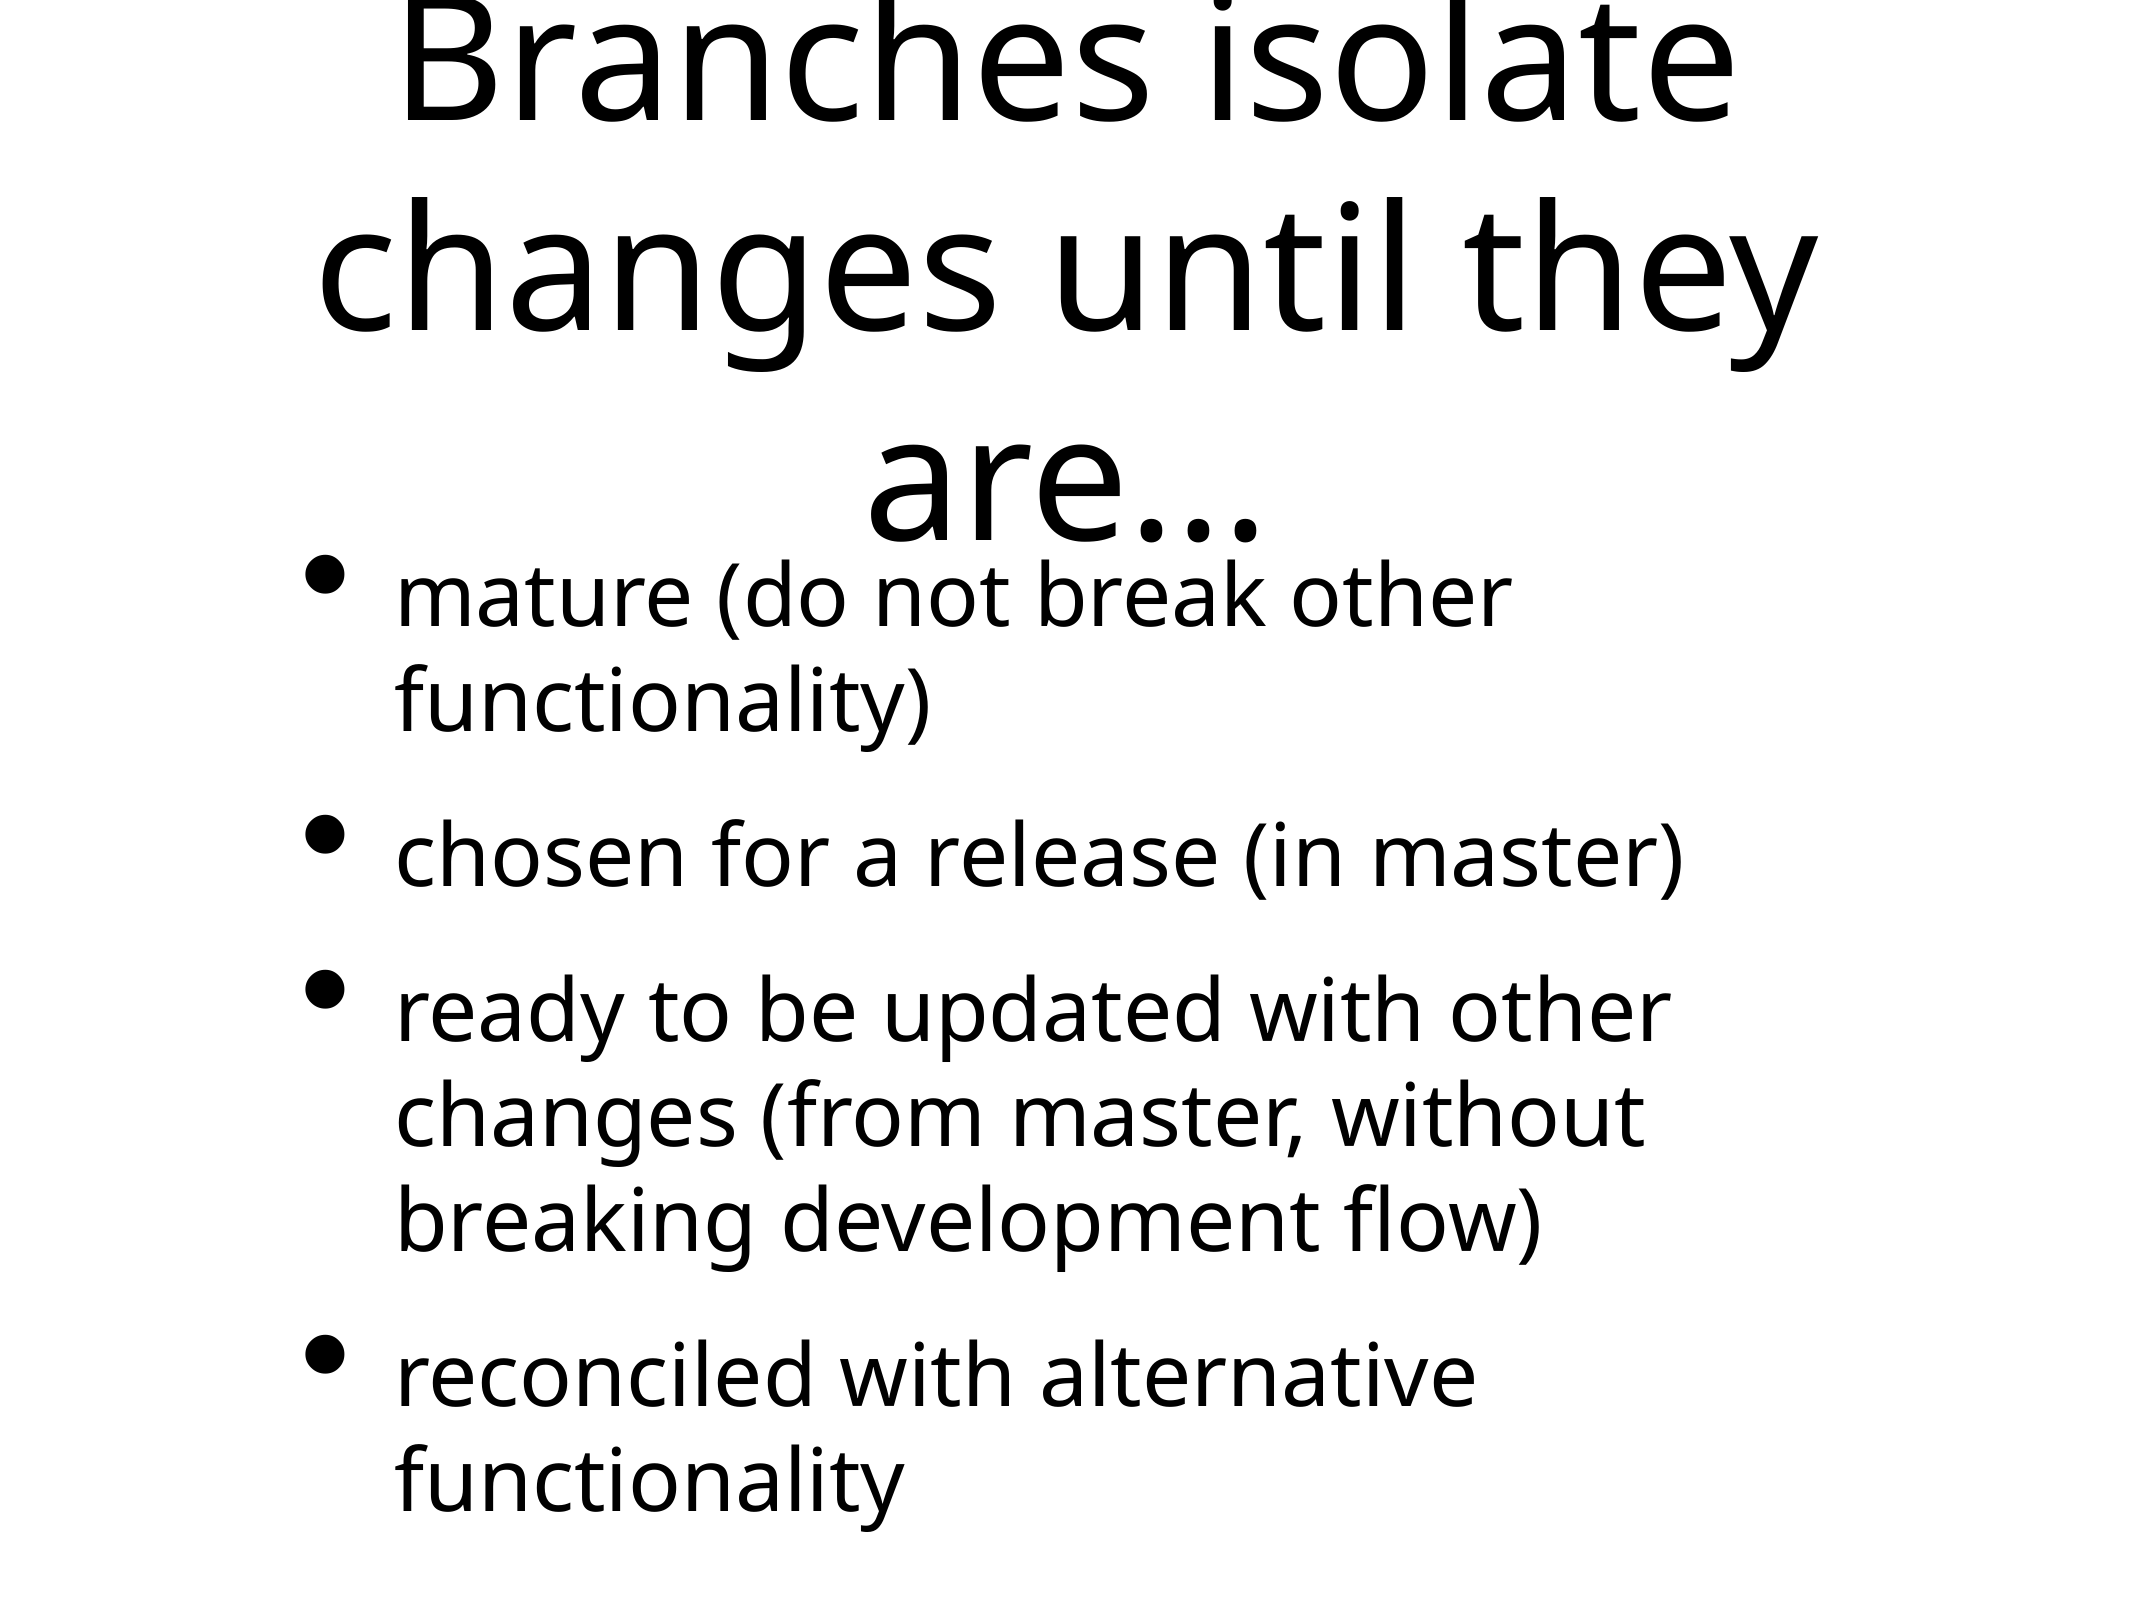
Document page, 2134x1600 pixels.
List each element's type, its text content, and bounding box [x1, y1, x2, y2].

title Branches isolate changes until they are... [207, 41, 1926, 480]
list mature (do not break other functionality) chosen for a release (in master) ready to be updated with other changes (from master, without breaking development flow) reconciled with alternative functionality [239, 536, 1926, 1533]
